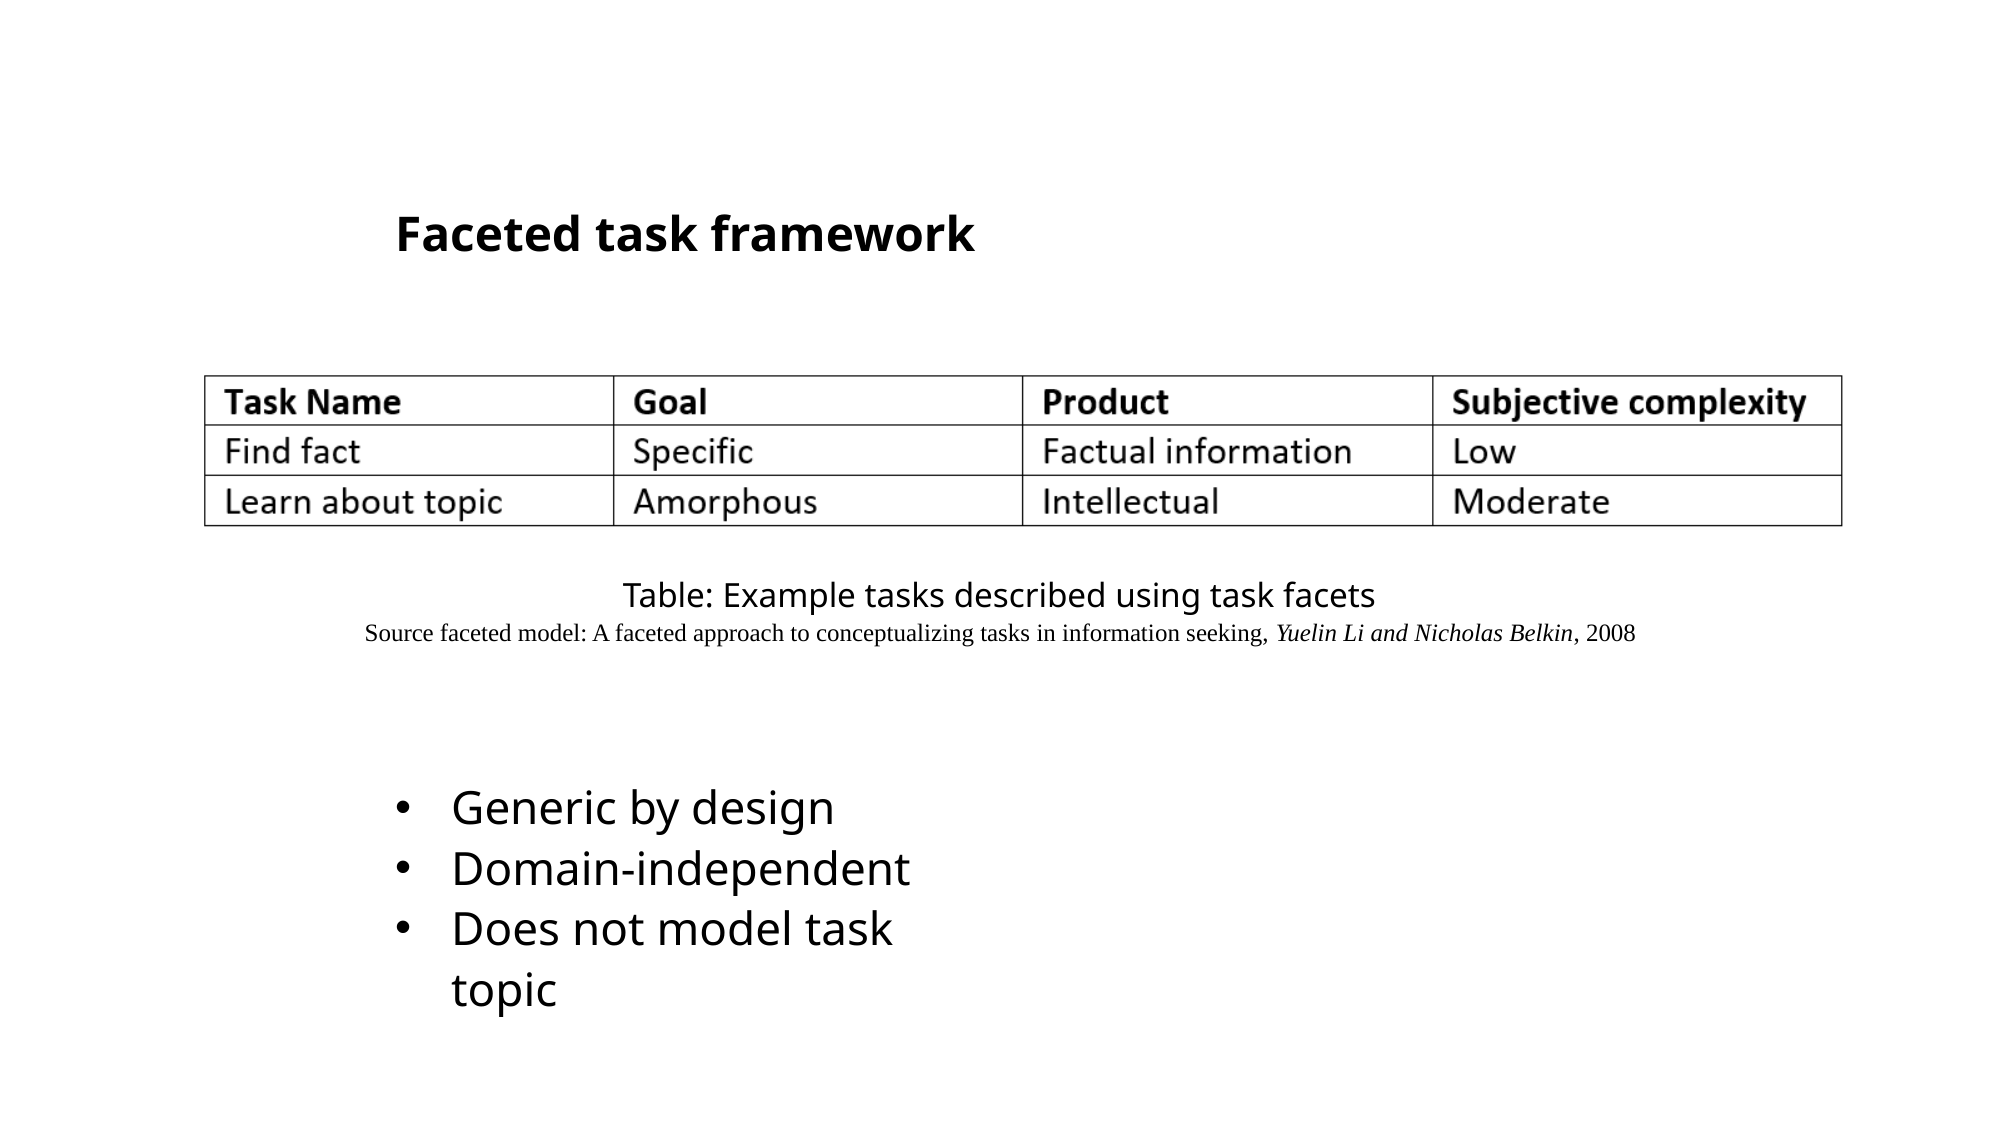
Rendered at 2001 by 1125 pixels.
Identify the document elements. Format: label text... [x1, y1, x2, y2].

picture [187, 354, 1865, 544]
text_box Table: Example tasks described using task facets Source faceted model: A faceted approach to conceptualizing tasks in information seeking, Yuelin Li and Nicholas Belkin, 2008 [55, 562, 1946, 652]
title Faceted task framework [380, 196, 1621, 352]
text_box Generic by design Domain-independent Does not model task topic [380, 765, 974, 1125]
